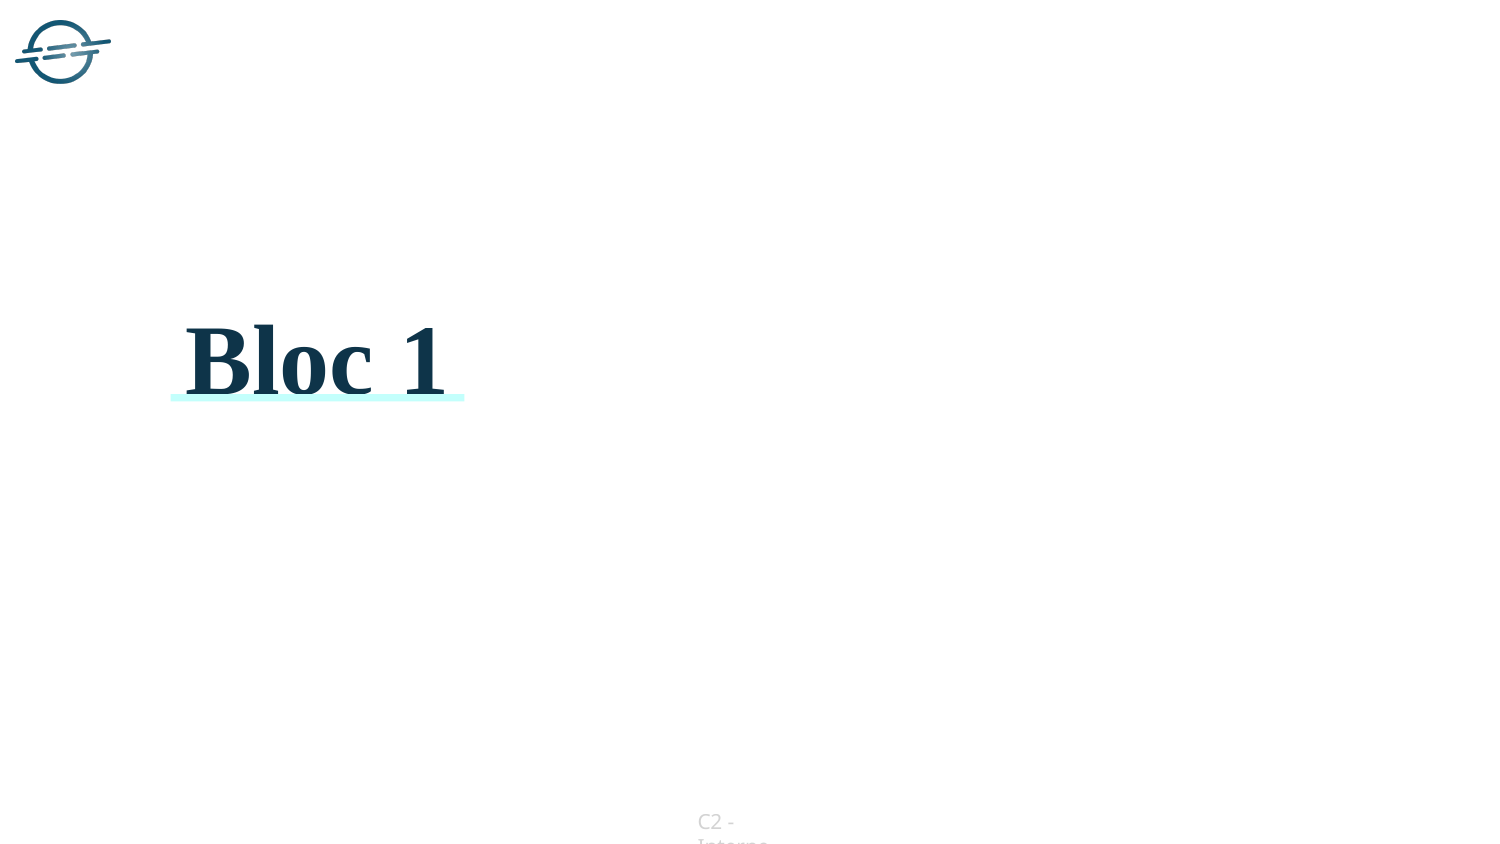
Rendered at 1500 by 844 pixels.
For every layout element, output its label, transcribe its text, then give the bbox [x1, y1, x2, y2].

picture [15, 20, 111, 84]
title Bloc 1 [170, 279, 1043, 509]
text_box [170, 394, 465, 402]
